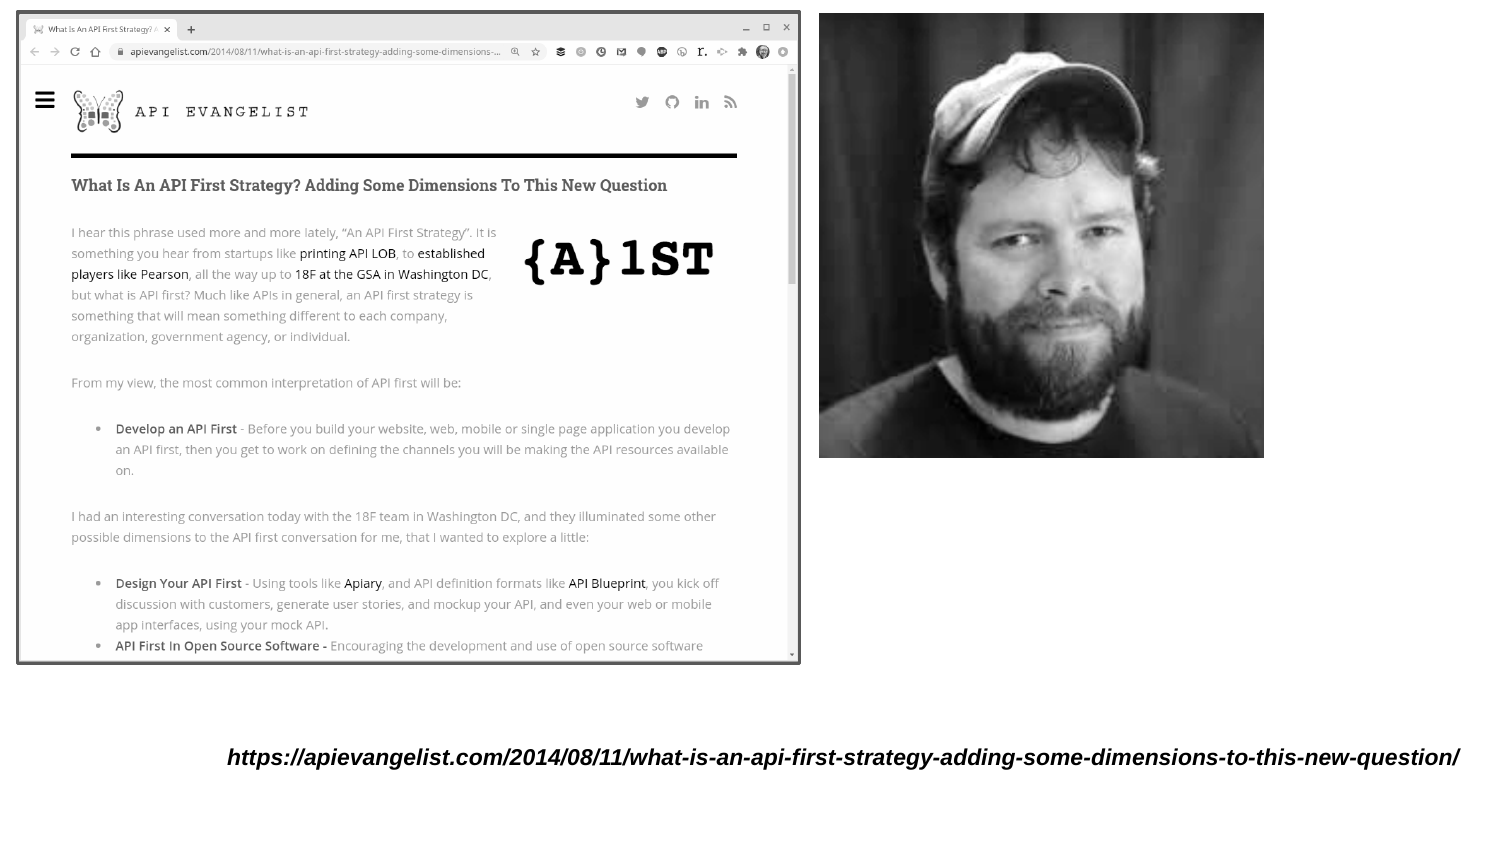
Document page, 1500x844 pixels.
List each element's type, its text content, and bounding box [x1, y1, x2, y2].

text_box https://apievangelist.com/2014/08/11/what-is-an-api-first-strategy-adding-some-dimensions-to-this-new-question/ [207, 727, 1481, 800]
picture [18, 13, 799, 662]
picture [819, 13, 1265, 458]
